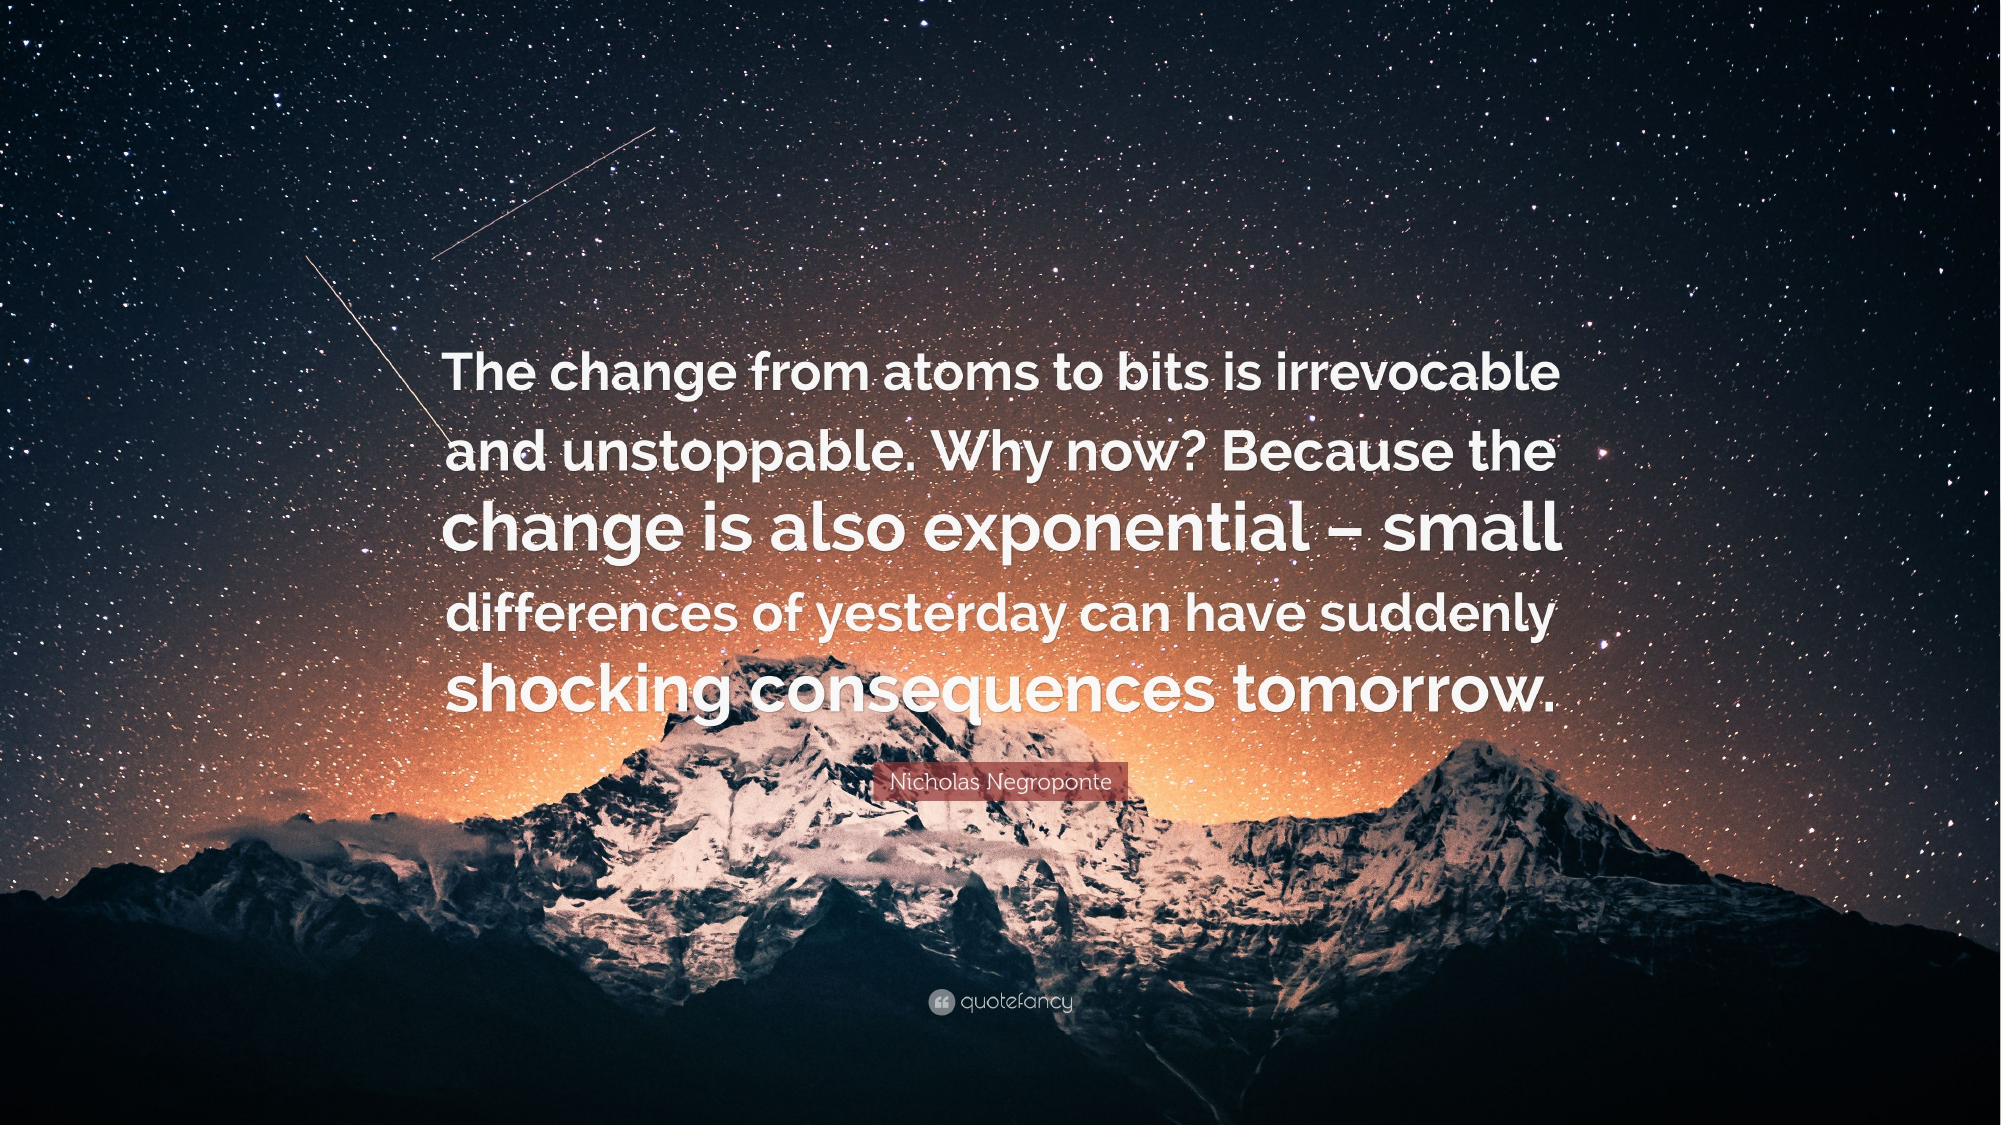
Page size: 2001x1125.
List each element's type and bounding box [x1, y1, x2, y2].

list [0, 0, 2000, 1125]
